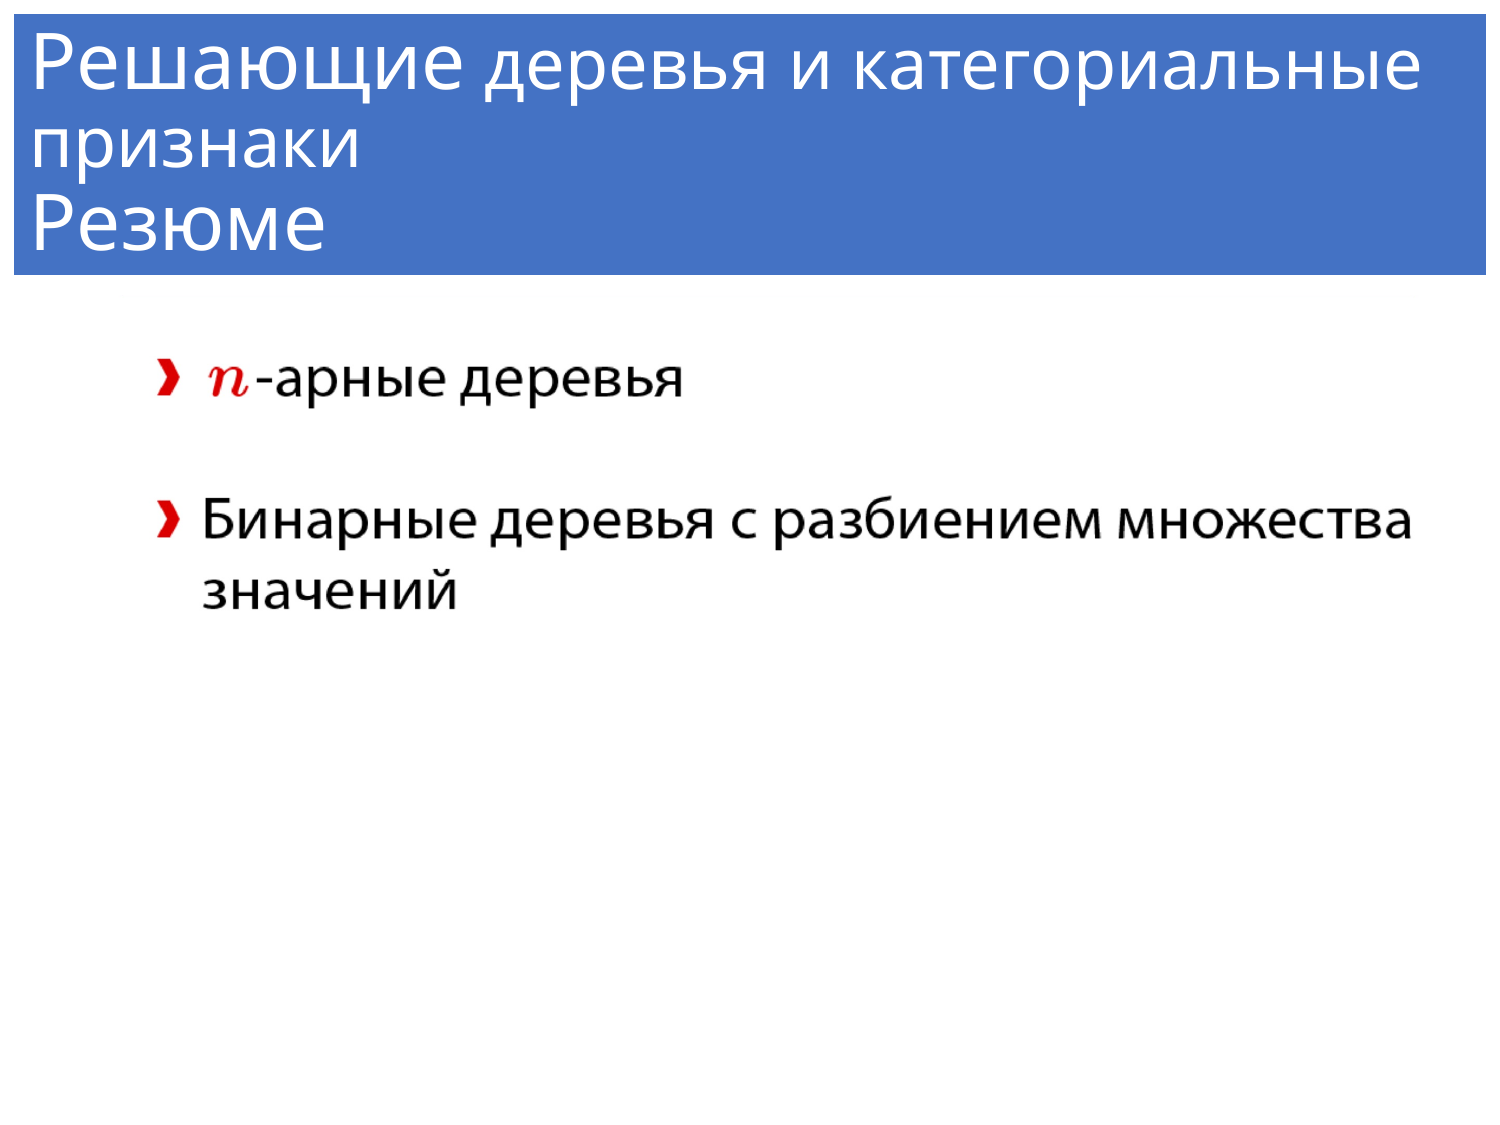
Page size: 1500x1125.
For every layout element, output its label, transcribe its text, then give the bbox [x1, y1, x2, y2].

picture [117, 295, 1430, 1111]
title Решающие деревья и категориальные признаки Резюме [14, 14, 1486, 275]
